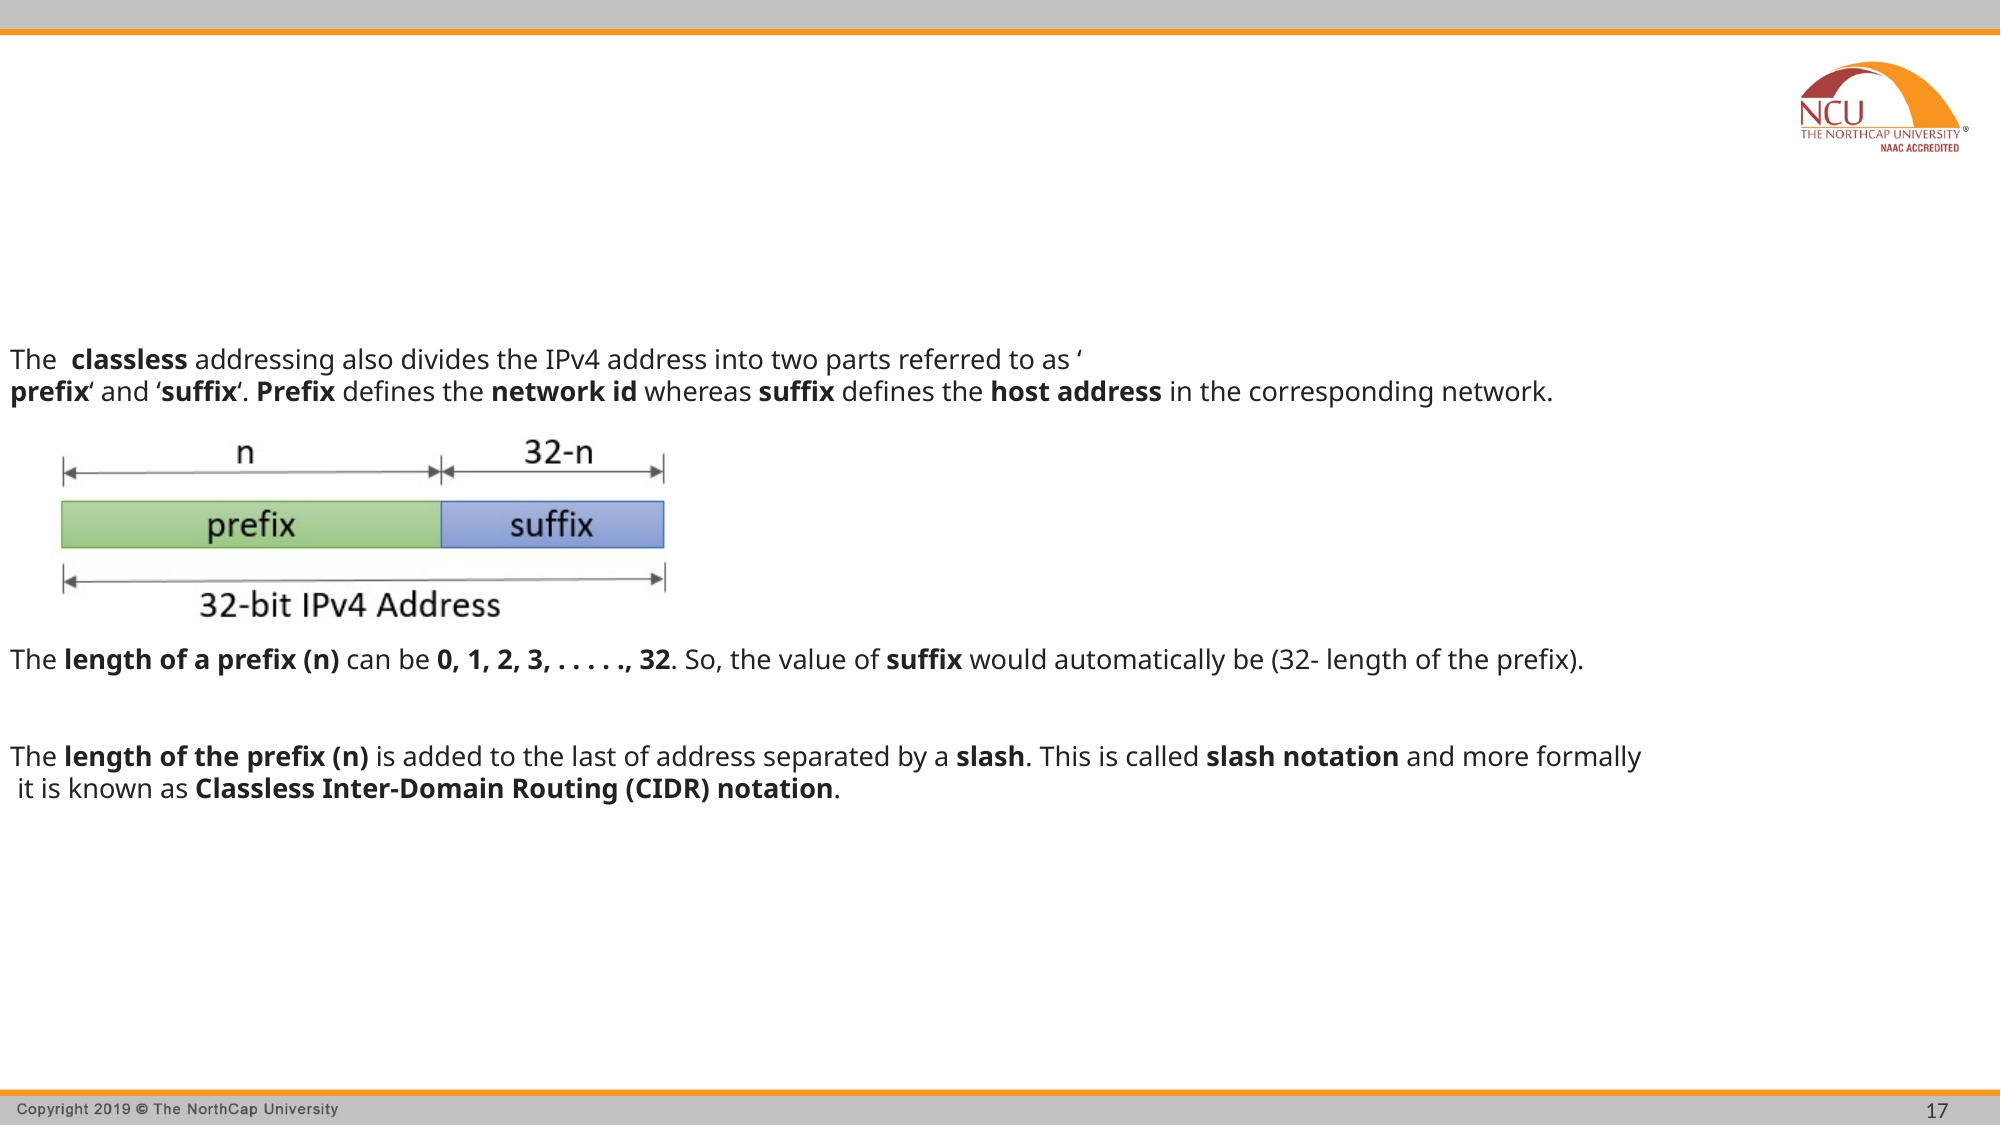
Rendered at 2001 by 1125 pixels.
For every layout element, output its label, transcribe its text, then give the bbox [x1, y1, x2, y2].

picture [0, 0, 2000, 1125]
text_box The classless addressing also divides the IPv4 address into two parts referred to as ‘ prefix‘ and ‘suffix‘. Prefix defines the network id whereas suffix defines the host address in the corresponding network. The length of a prefix (n) can be 0, 1, 2, 3, . . . . ., 32. So, the value of suffix would automatically be (32- length of the prefix). The length of the prefix (n) is added to the last of address separated by a slash. This is called slash notation and more formally it is known as Classless Inter-Domain Routing (CIDR) notation. [0, 334, 1657, 857]
slide_number 17 [1791, 1094, 1964, 1125]
picture [51, 428, 678, 629]
